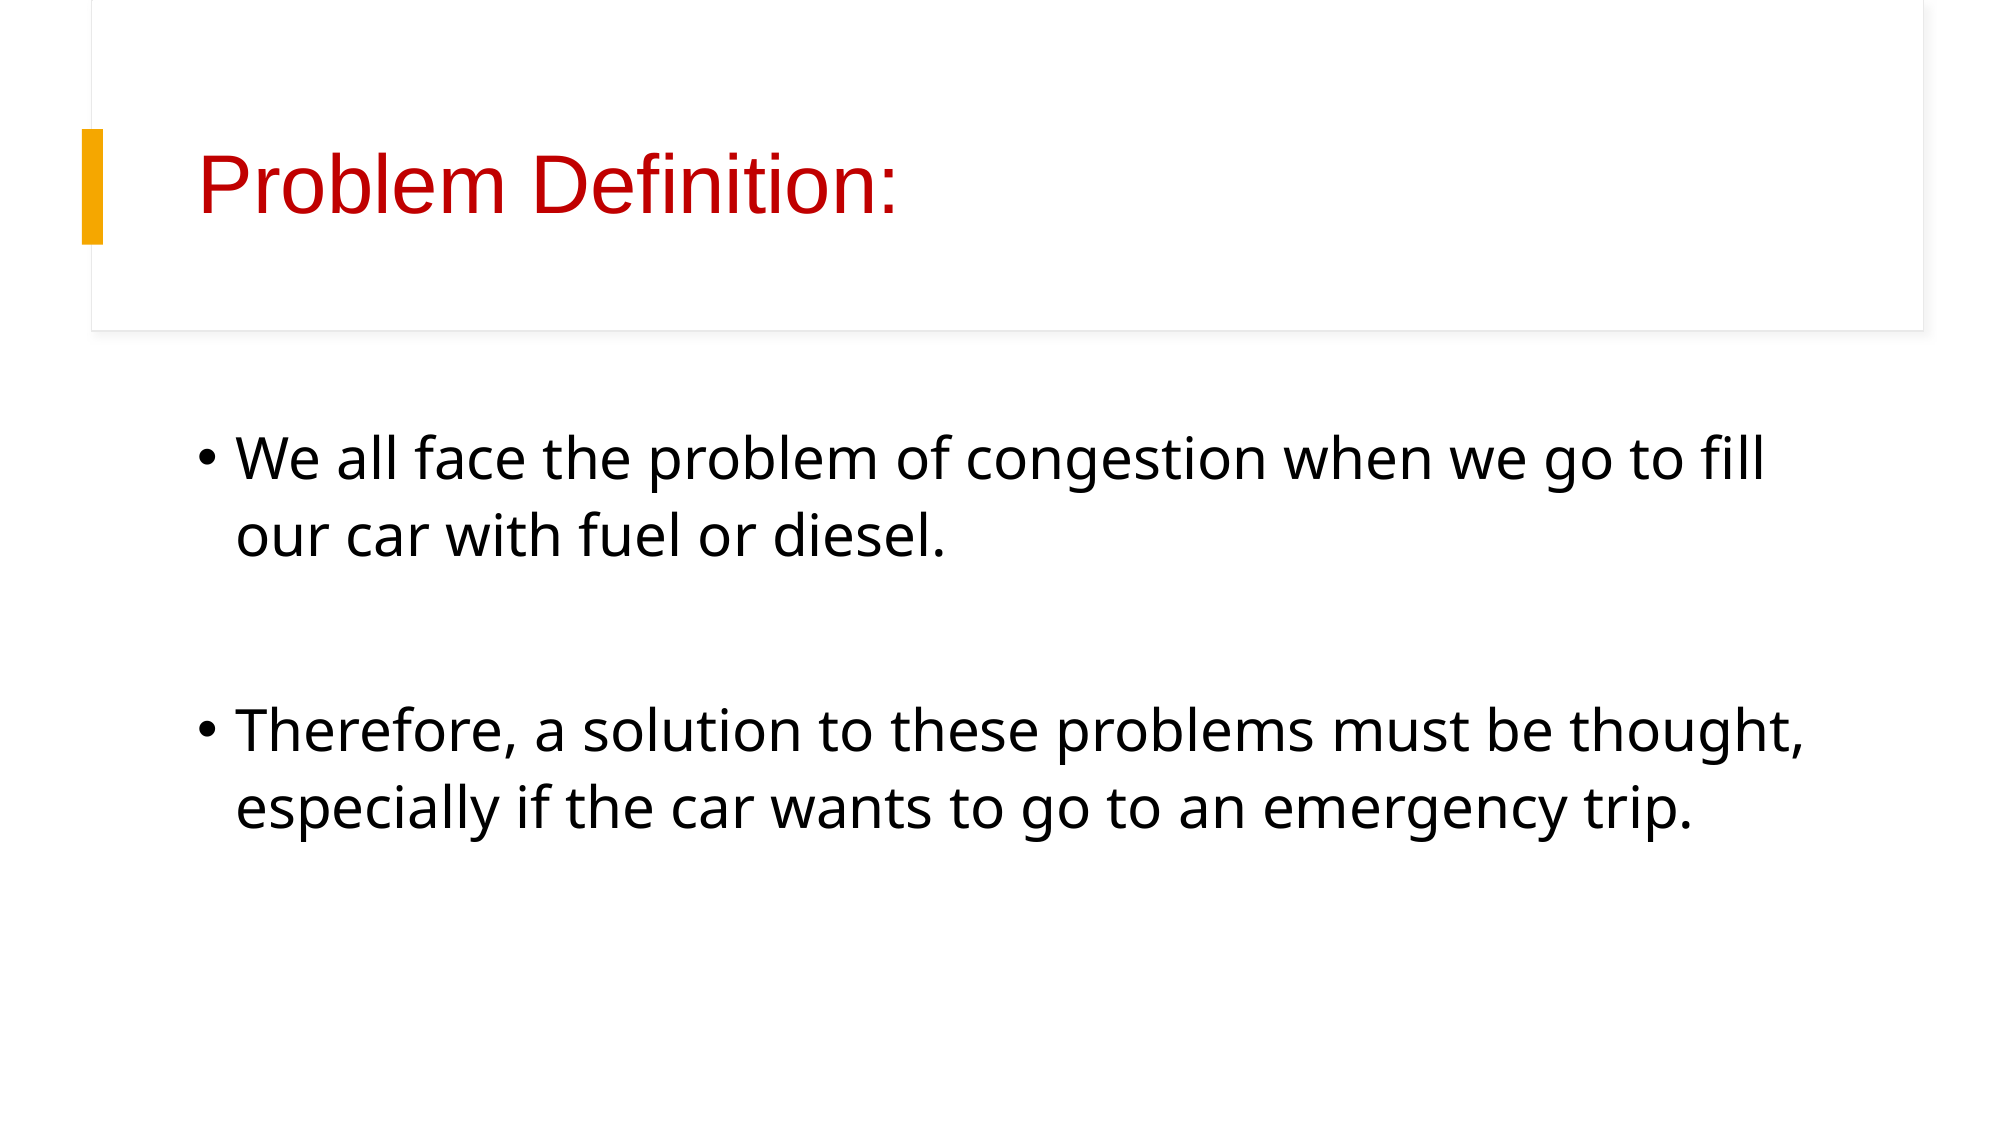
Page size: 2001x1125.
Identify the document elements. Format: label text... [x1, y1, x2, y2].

title Problem Definition: [183, 90, 1851, 284]
list We all face the problem of congestion when we go to fill our car with fuel or diesel. Therefore, a solution to these problems must be thought, especially if the car wants to go to an emergency trip. [183, 406, 1851, 1013]
